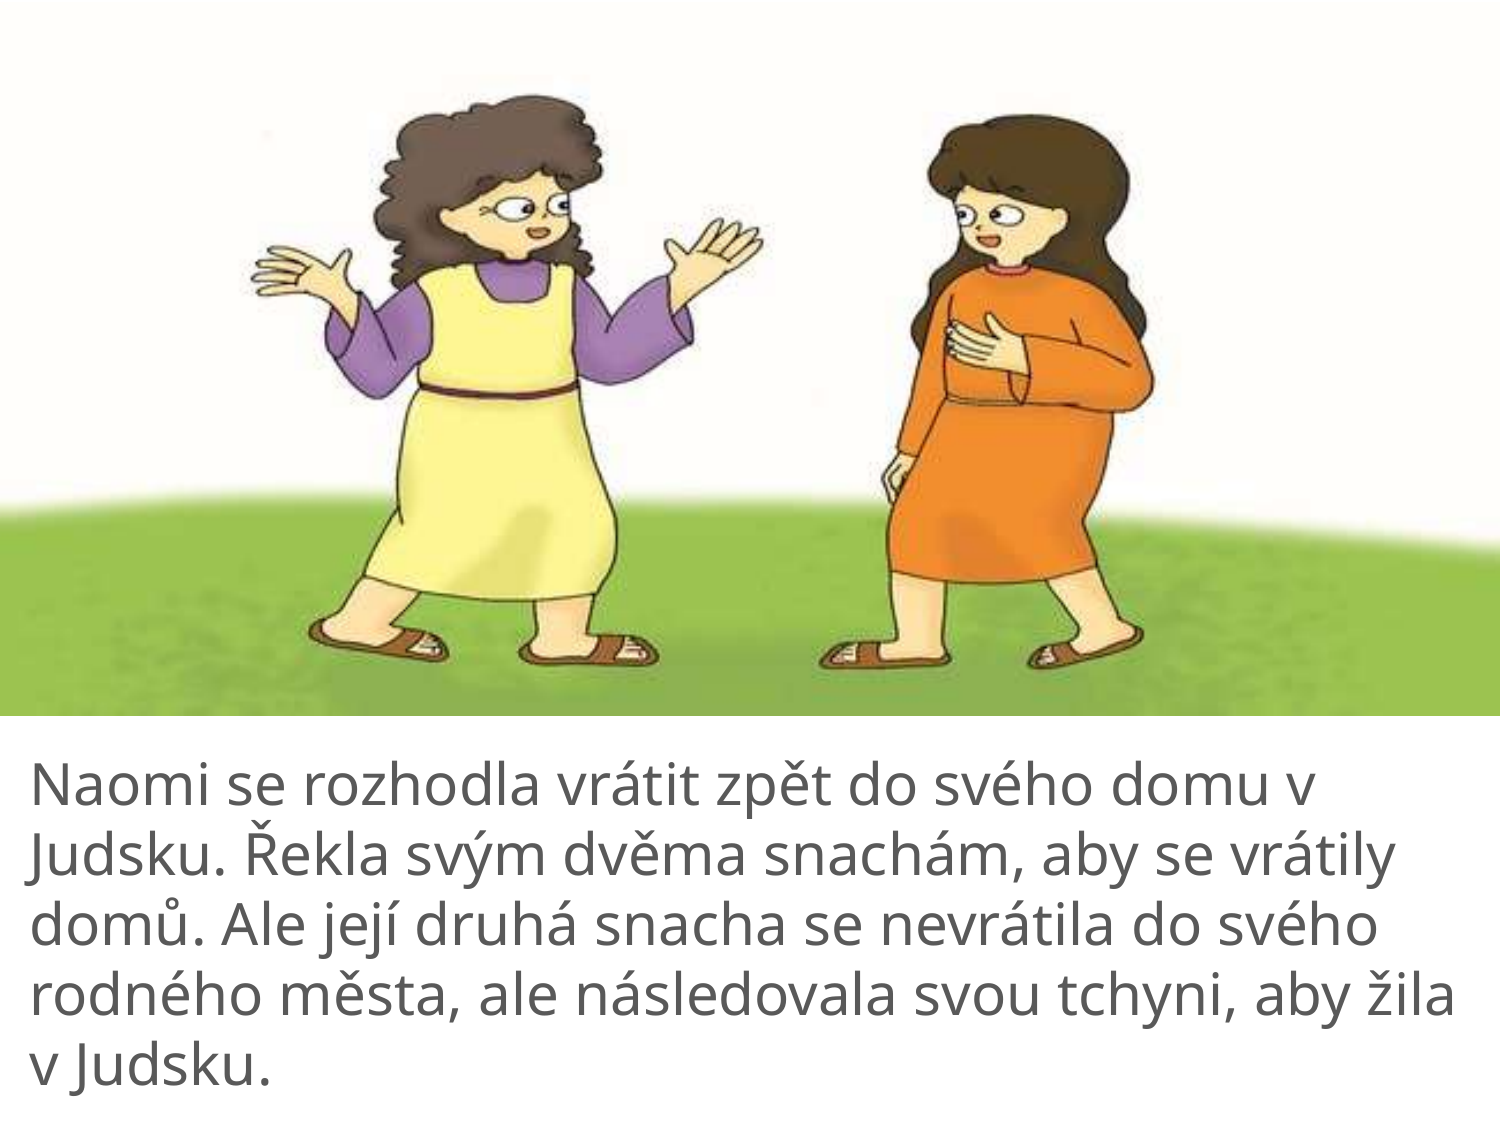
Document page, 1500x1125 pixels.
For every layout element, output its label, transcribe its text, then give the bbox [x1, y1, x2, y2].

picture [0, 1, 1500, 717]
text_box Naomi se rozhodla vrátit zpět do svého domu v Judsku. Řekla svým dvěma snachám, aby se vrátily domů. Ale její druhá snacha se nevrátila do svého rodného města, ale následovala svou tchyni, aby žila v Judsku. [14, 739, 1486, 1105]
